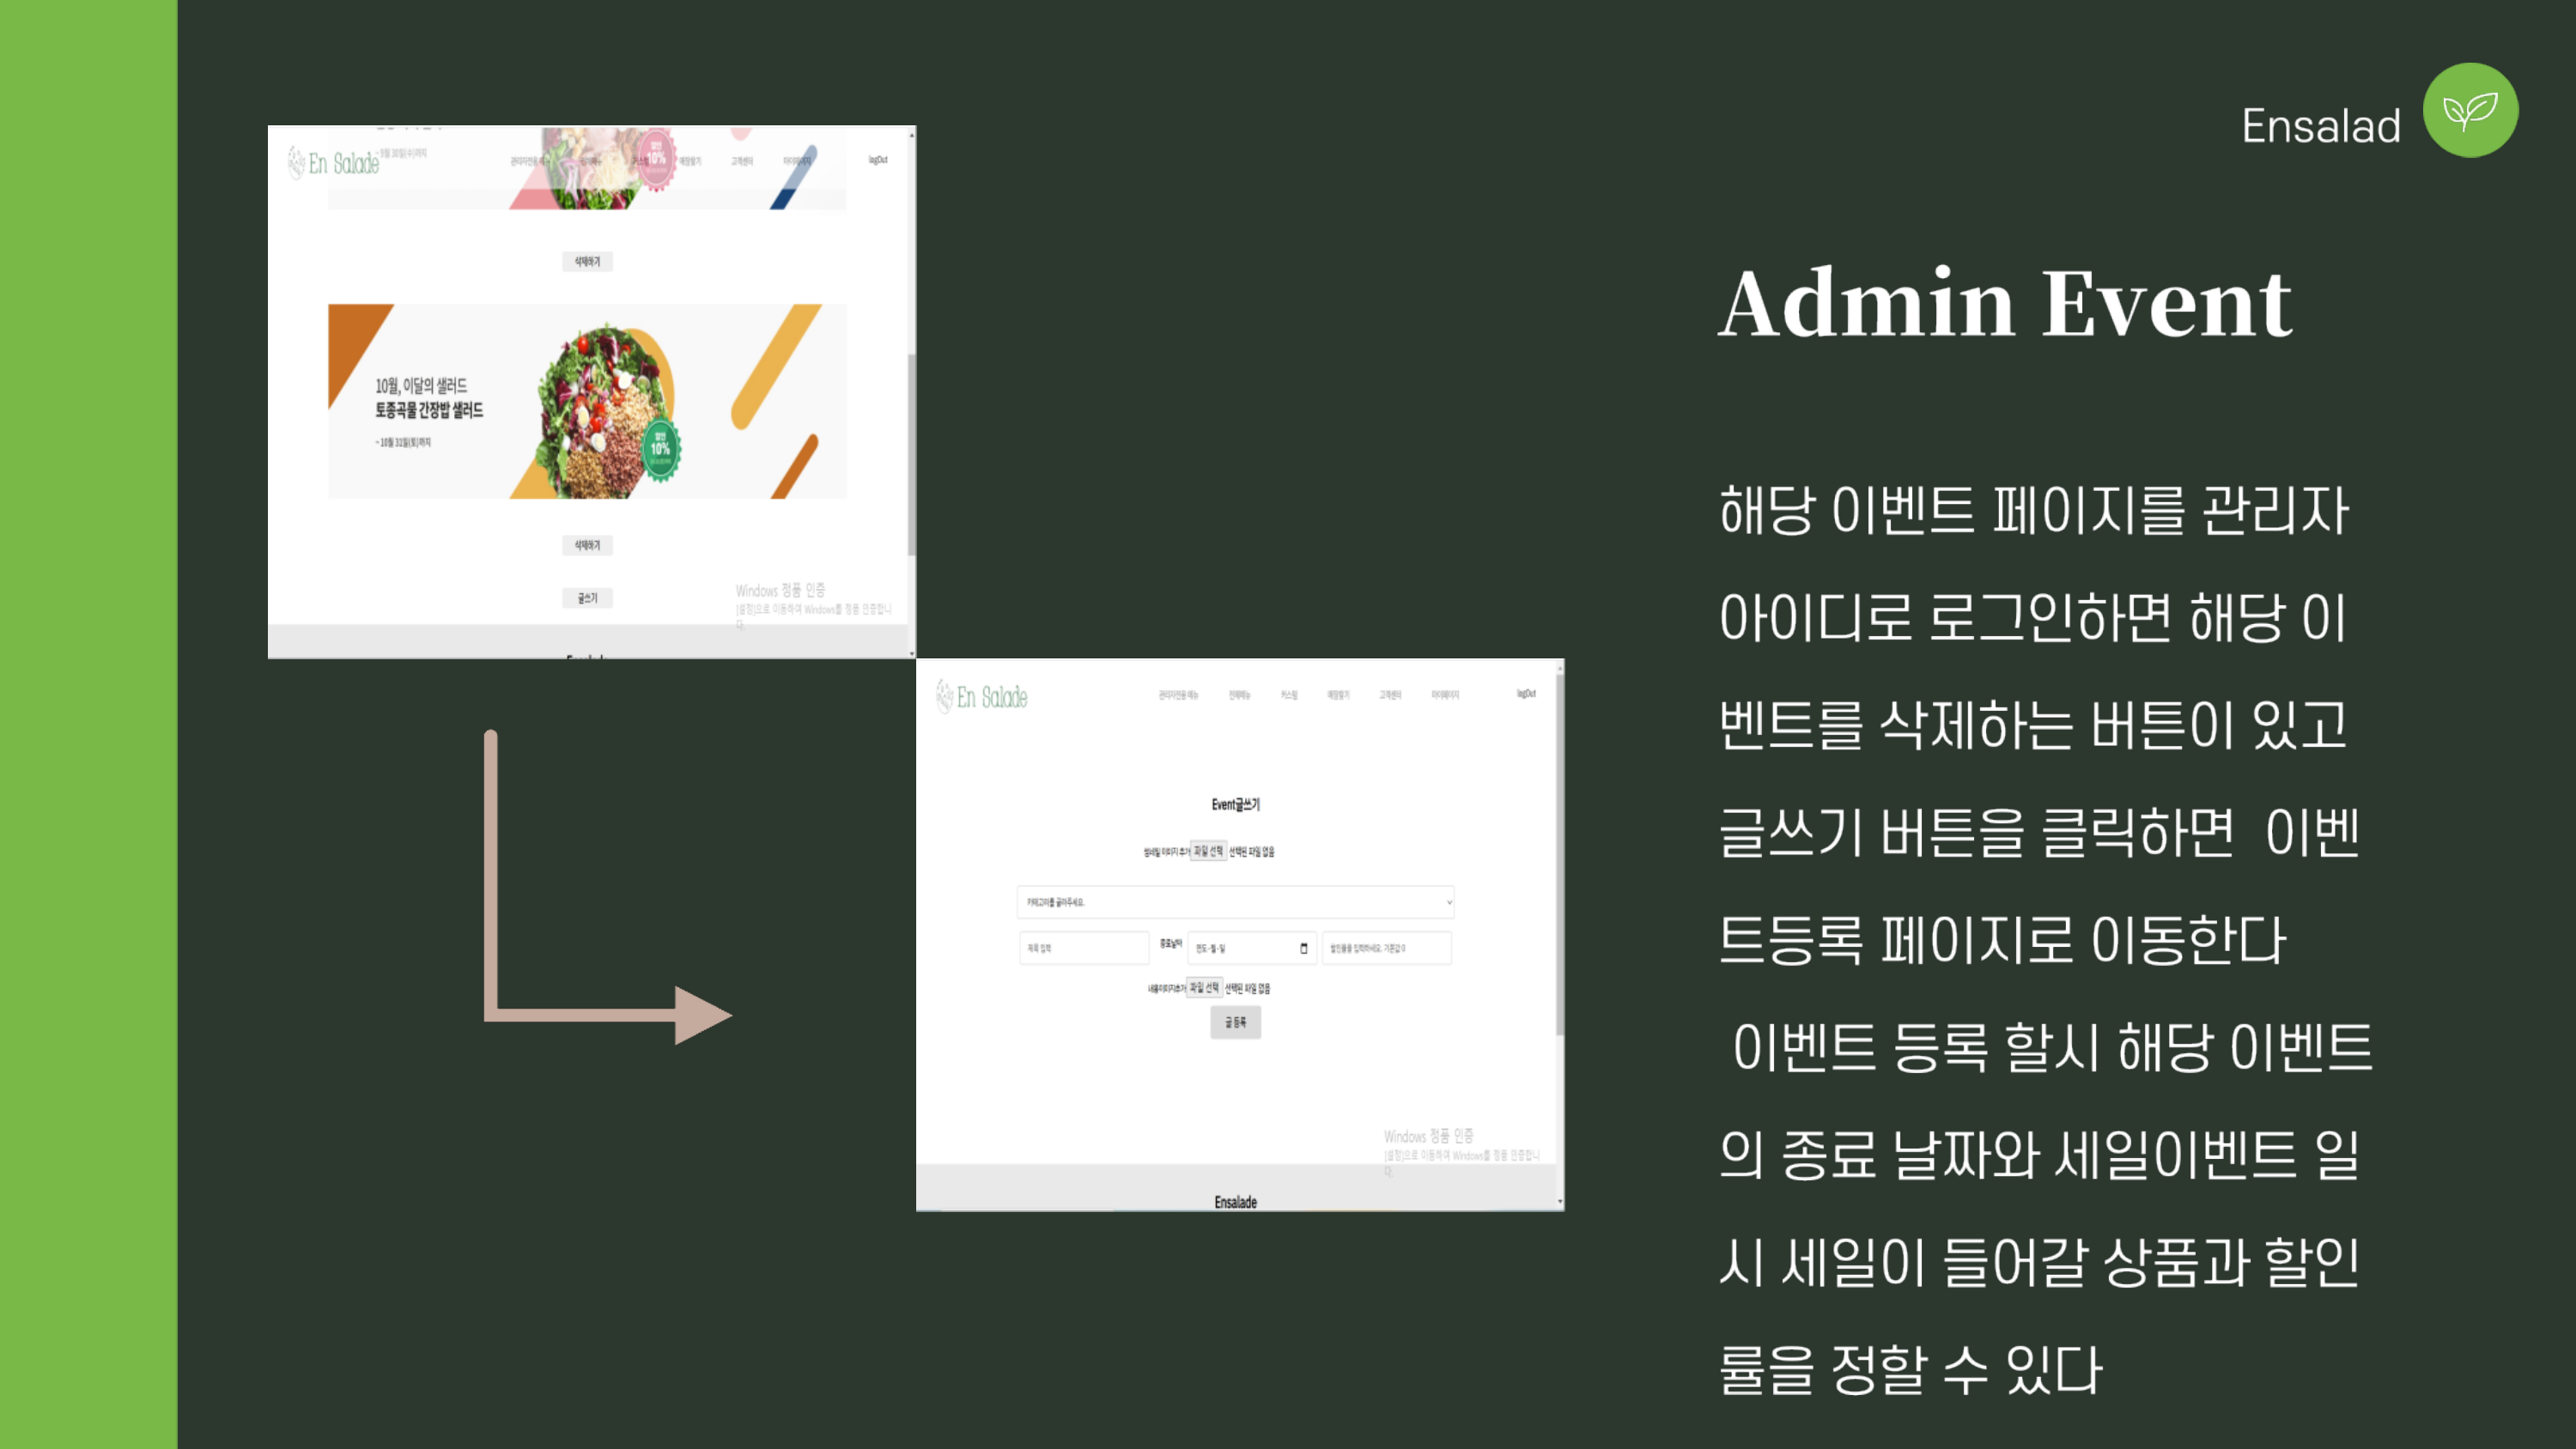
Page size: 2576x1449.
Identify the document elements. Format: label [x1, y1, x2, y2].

text_box [915, 658, 1565, 1212]
picture [1703, 224, 2334, 379]
picture [1708, 464, 2407, 1447]
text_box [268, 125, 917, 659]
picture [2166, 88, 2425, 165]
text_box [2172, 63, 2519, 159]
text_box [445, 724, 772, 1051]
text_box [0, 0, 178, 1449]
